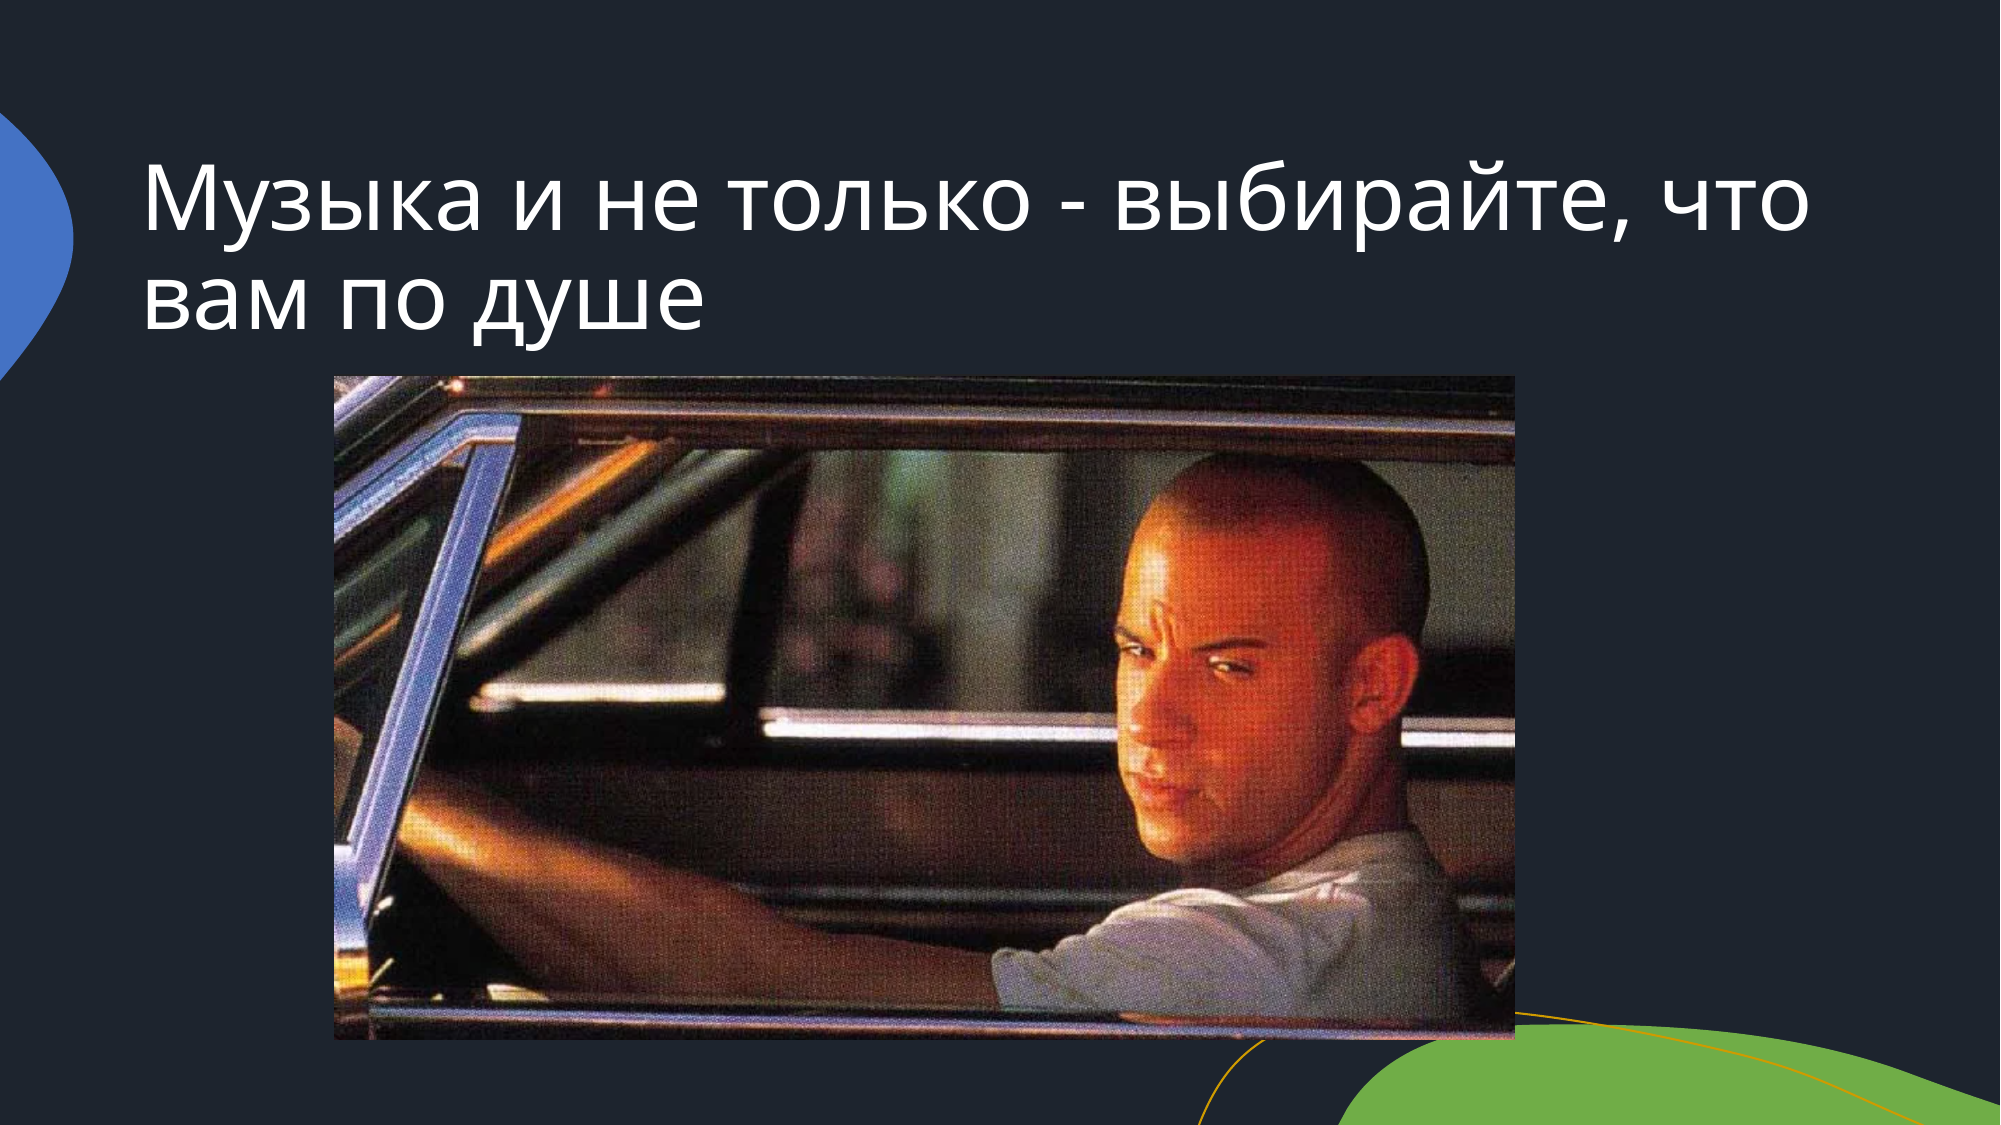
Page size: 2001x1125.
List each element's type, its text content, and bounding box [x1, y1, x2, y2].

picture [334, 374, 1515, 1040]
title Музыка и не только - выбирайте, что вам по душе [125, 125, 1875, 375]
